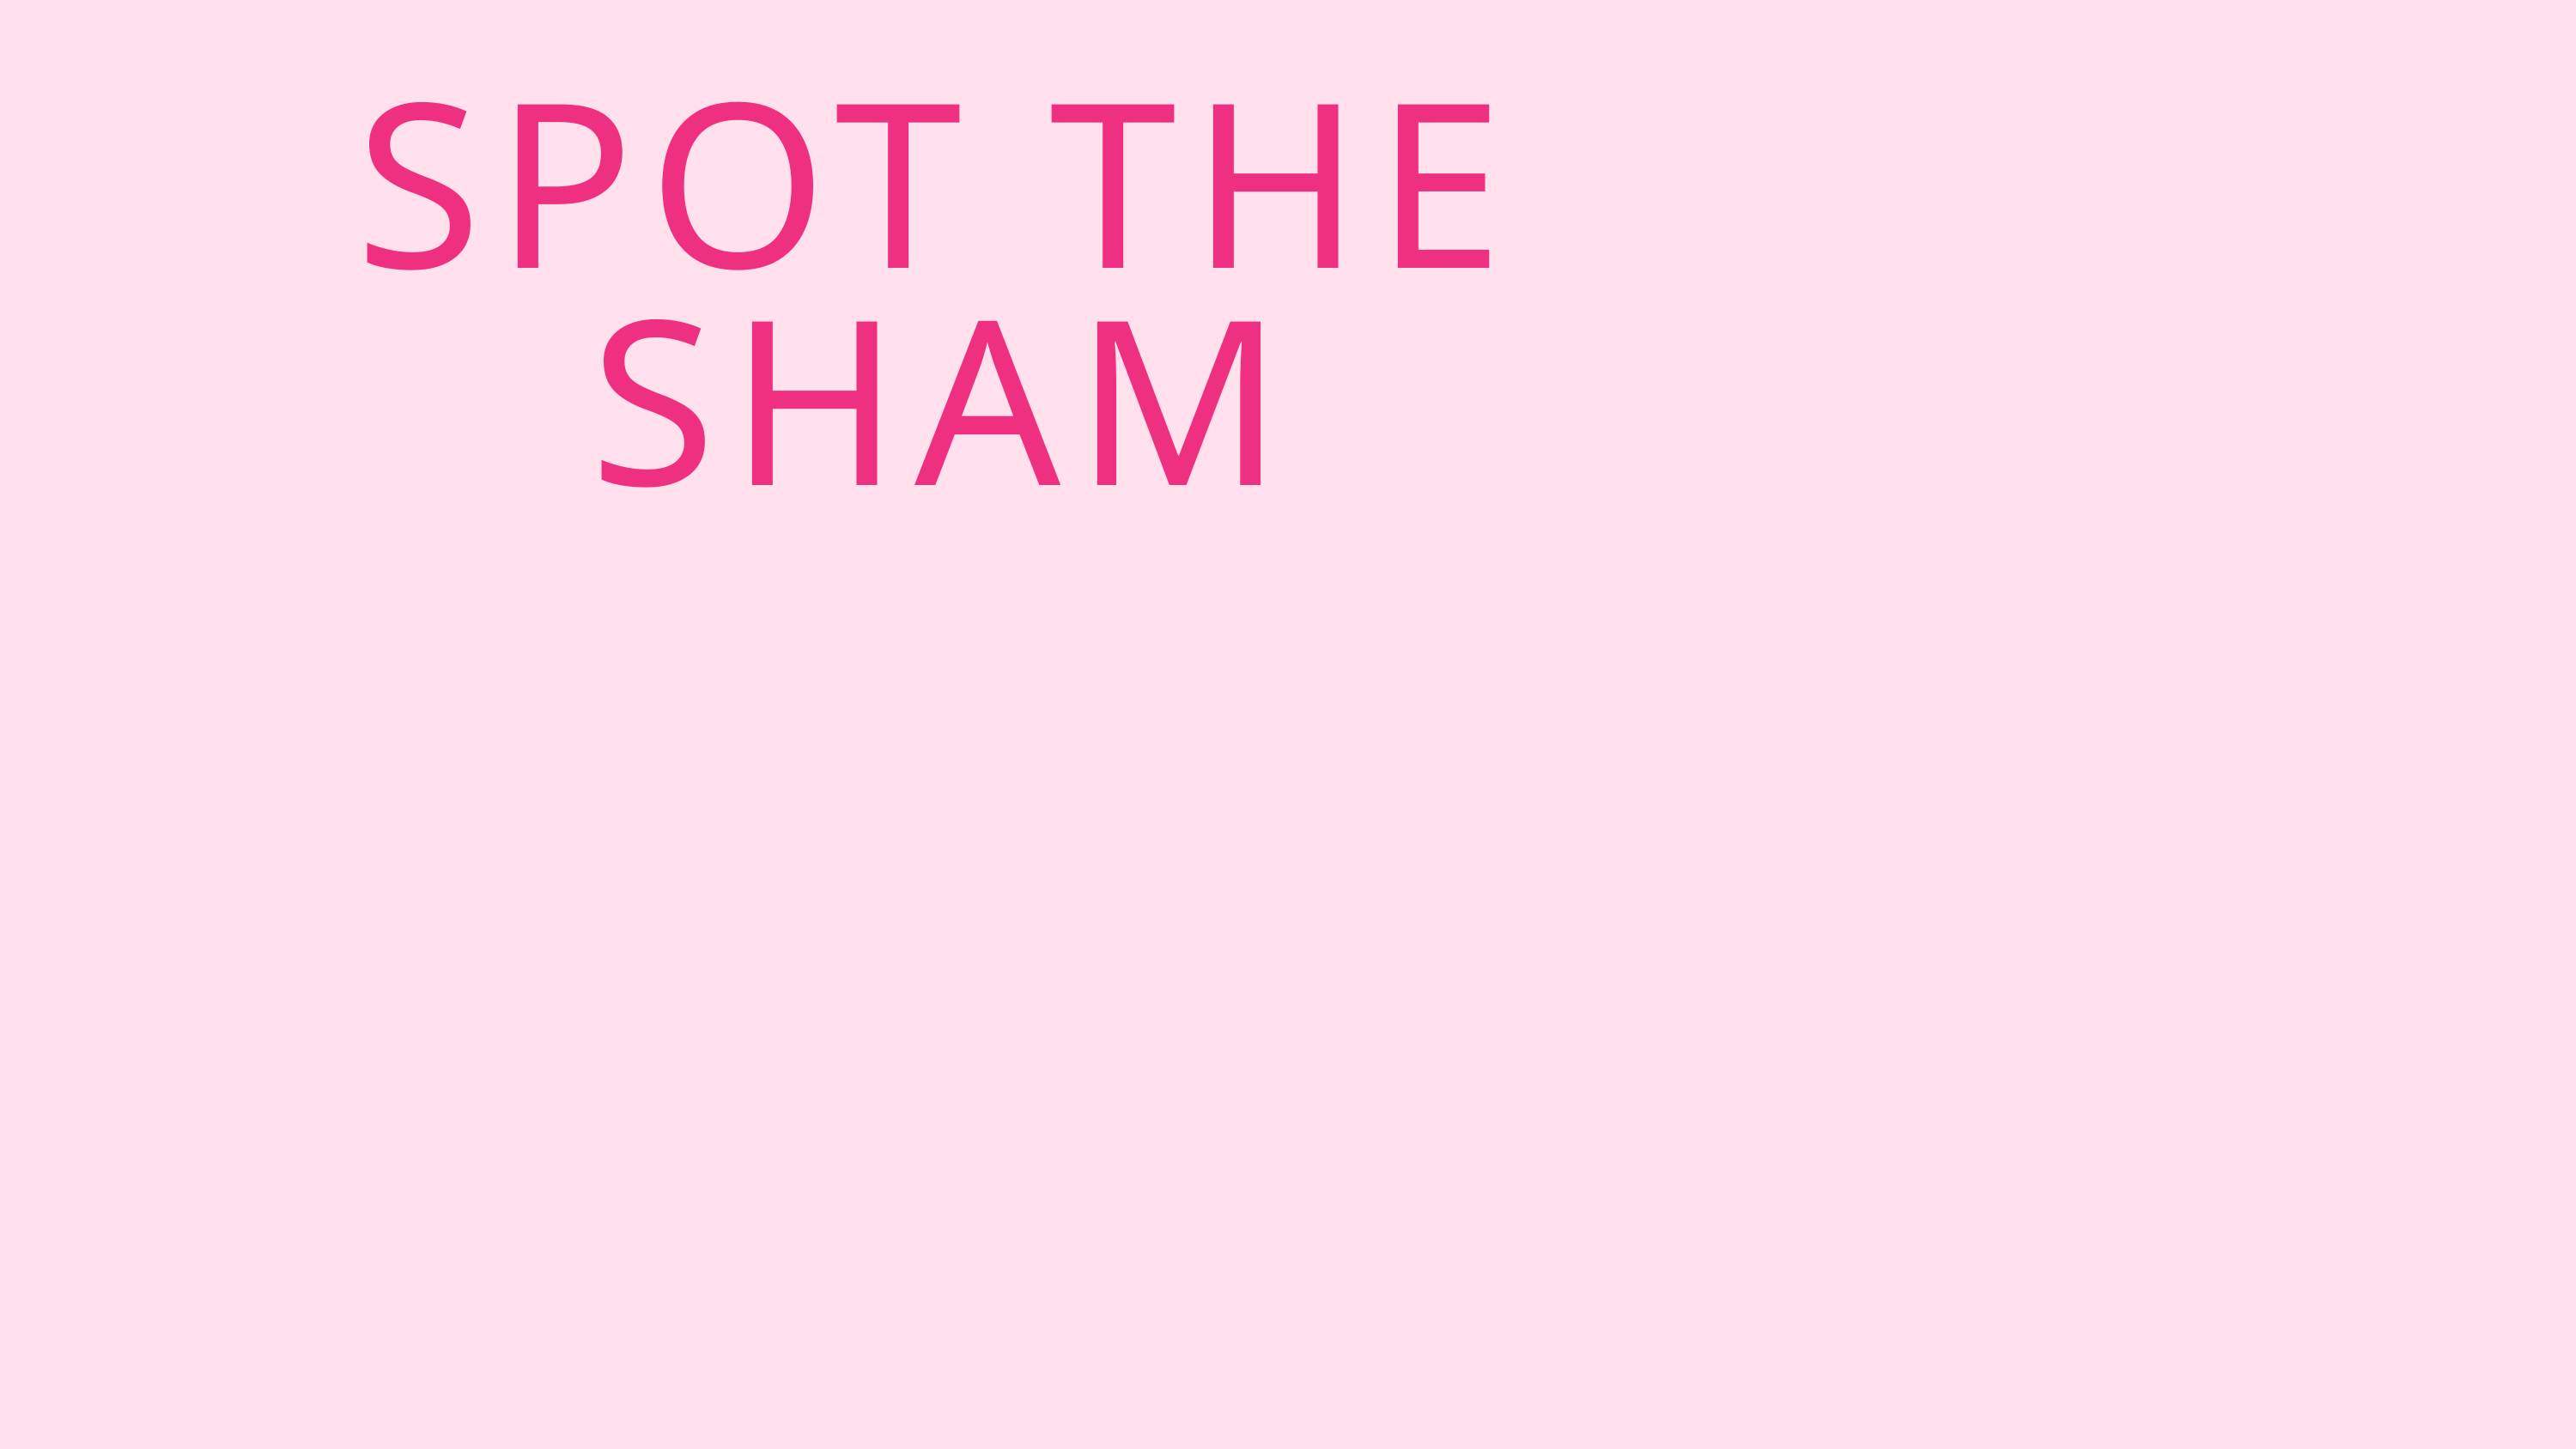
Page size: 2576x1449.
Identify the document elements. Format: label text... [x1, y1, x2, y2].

text_box SPOT THE SHAM [339, 96, 1534, 532]
